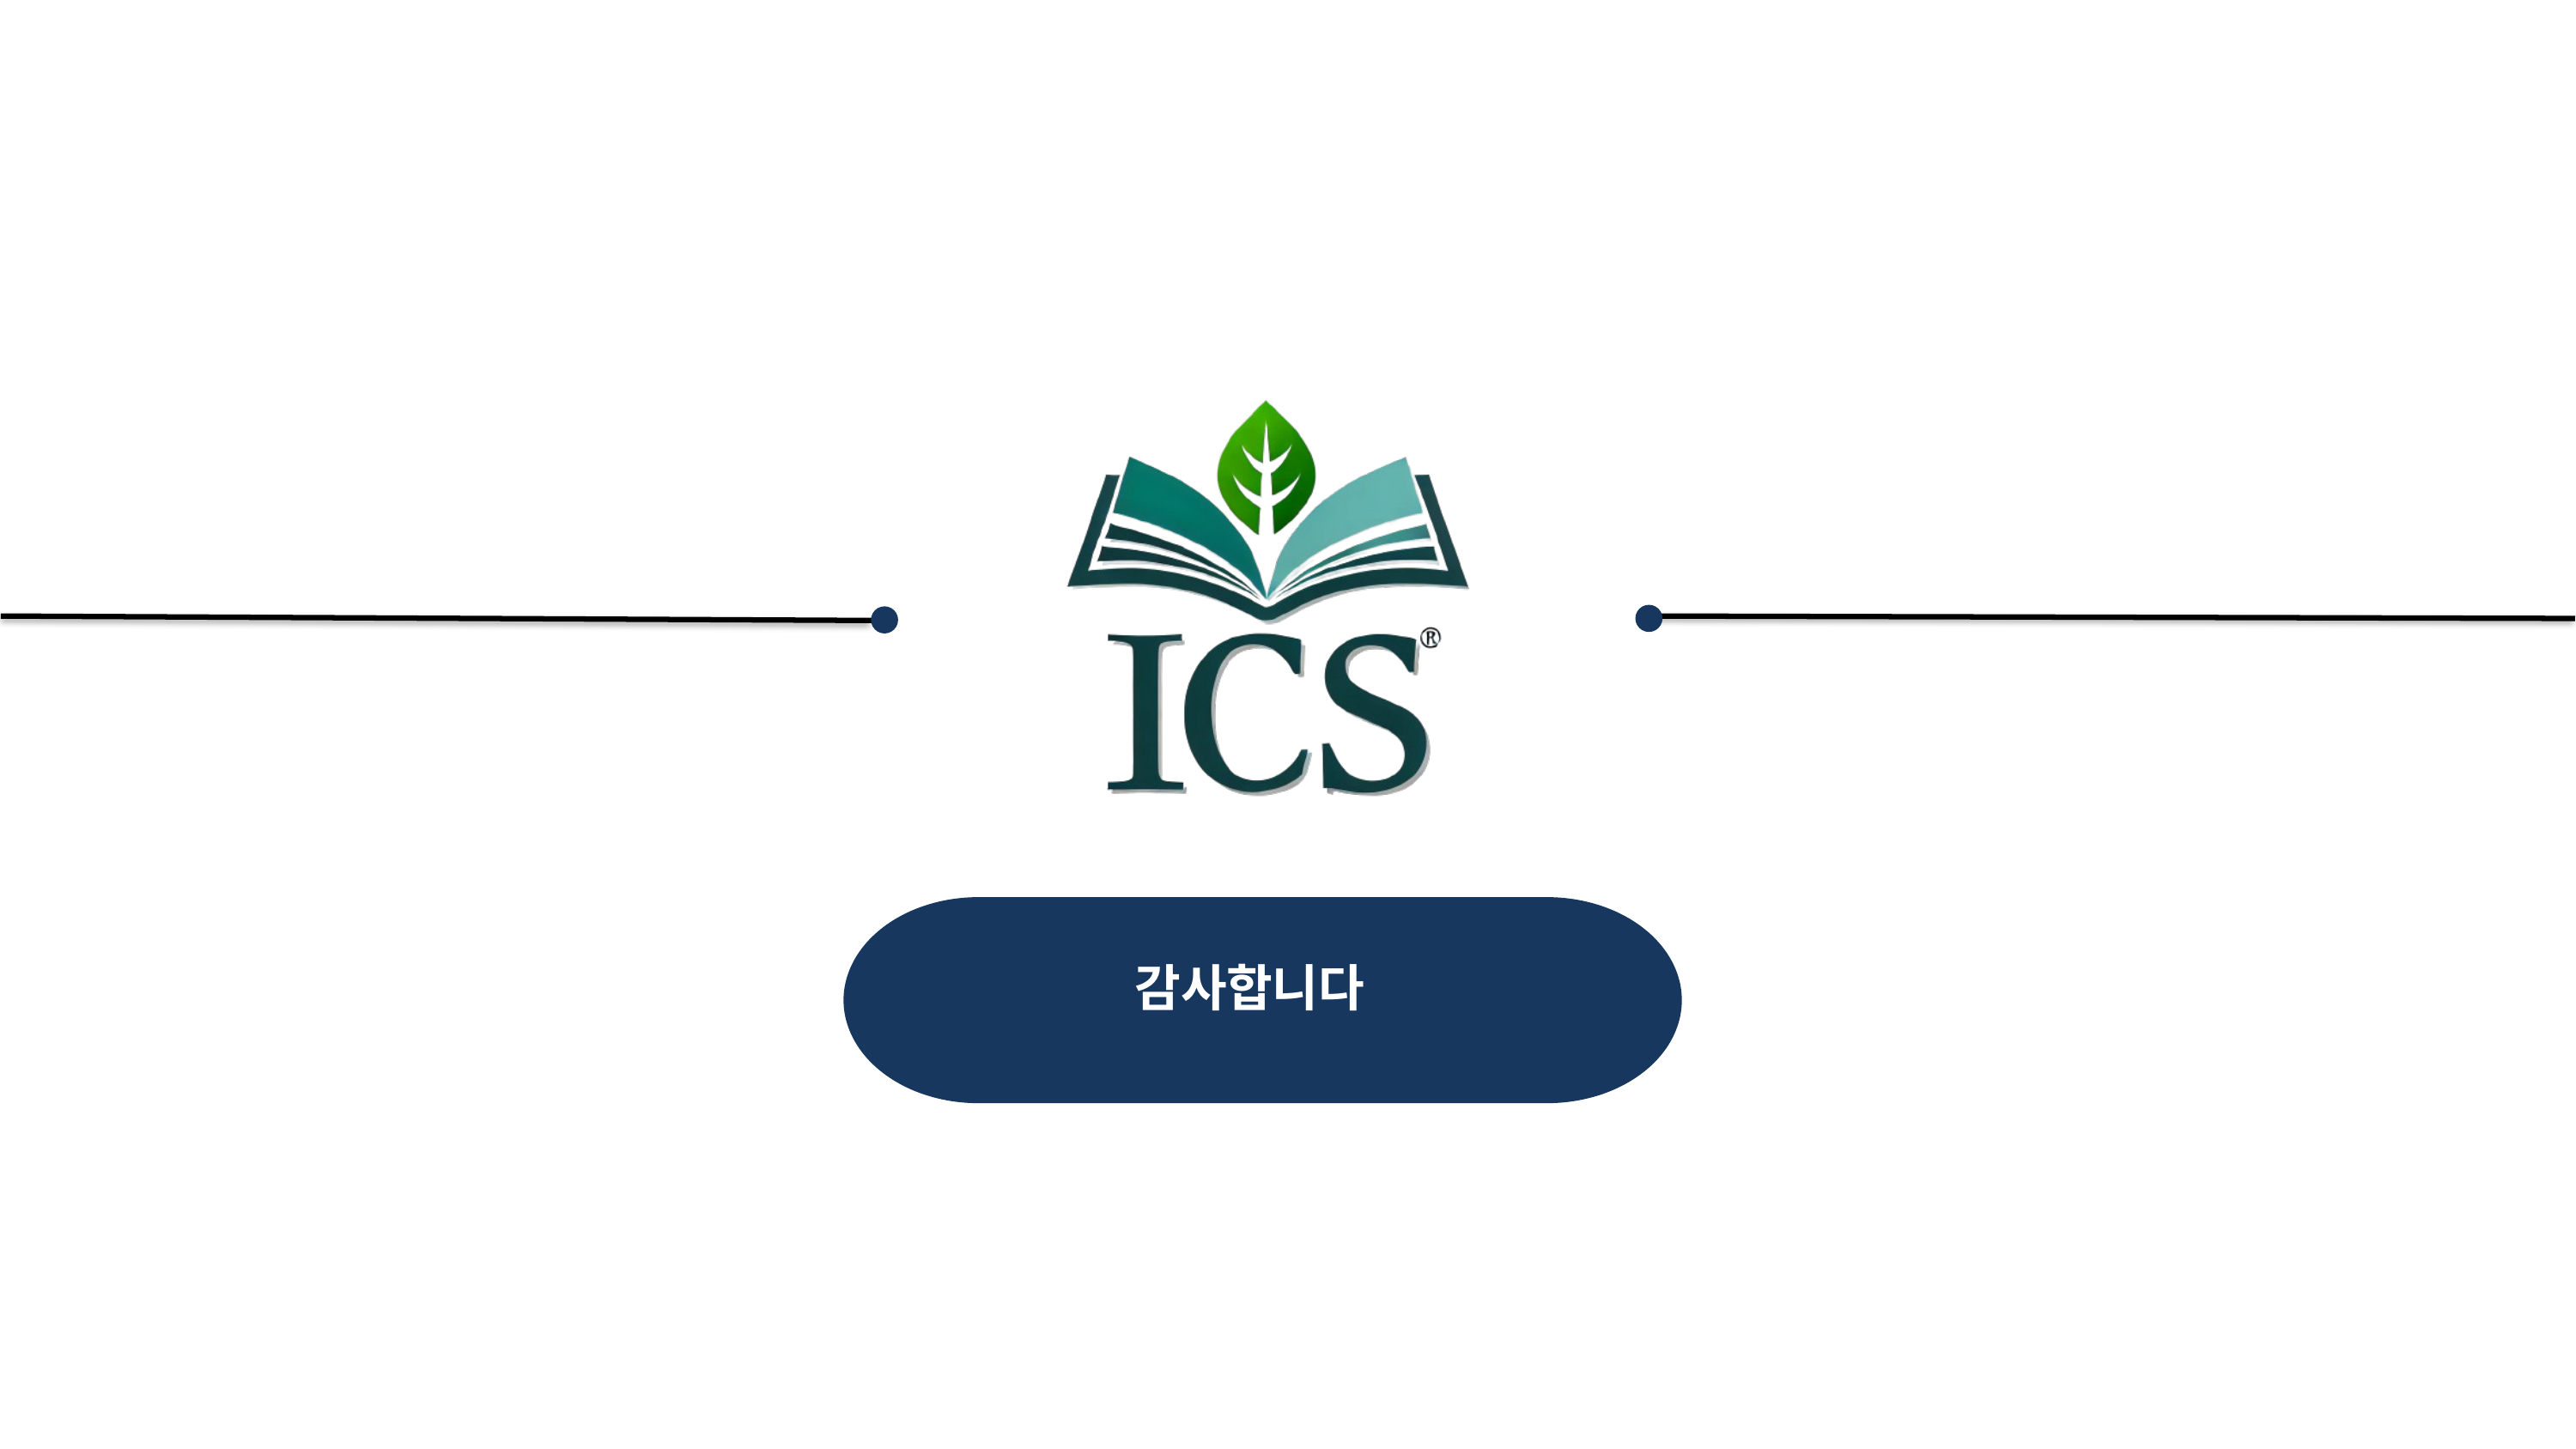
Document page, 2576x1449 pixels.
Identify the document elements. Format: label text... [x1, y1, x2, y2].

text_box [870, 604, 901, 636]
picture [1011, 325, 1564, 879]
text_box 감사합니다 [1121, 950, 1406, 1024]
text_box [0, 615, 872, 621]
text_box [1649, 615, 2576, 619]
text_box [841, 895, 1684, 1106]
text_box [1633, 603, 1664, 634]
